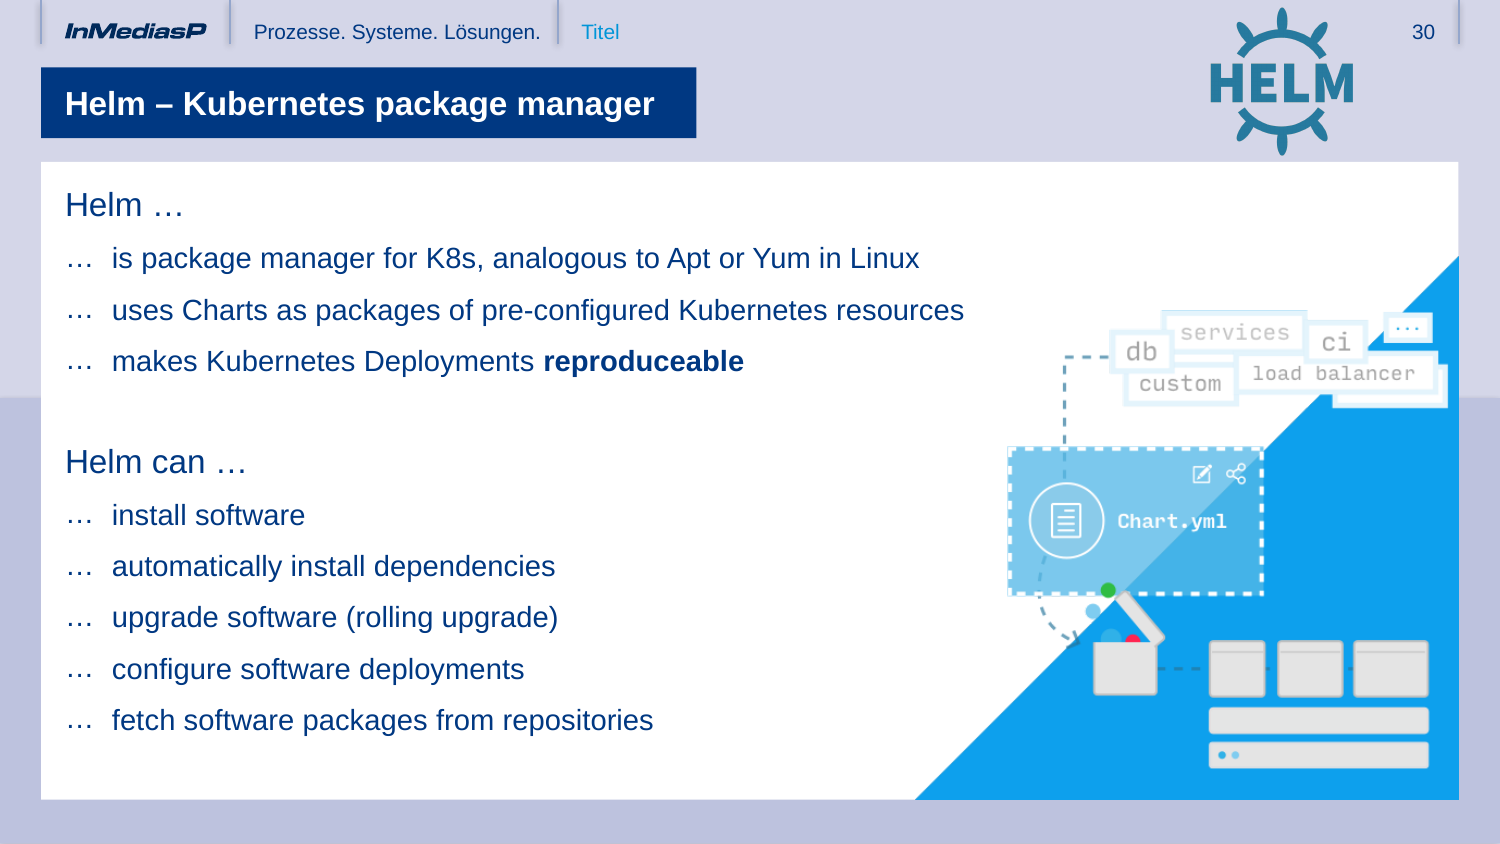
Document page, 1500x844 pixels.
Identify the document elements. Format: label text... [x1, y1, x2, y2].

picture [1210, 6, 1354, 156]
picture [1209, 742, 1429, 768]
picture [1209, 707, 1429, 734]
picture [1277, 641, 1343, 697]
picture [915, 256, 1460, 801]
picture [1209, 641, 1269, 697]
picture [1349, 641, 1429, 697]
title Helm – Kubernetes package manager [40, 67, 697, 139]
list Helm … is package manager for K8s, analogous to Apt or Yum in Linux uses Charts as packages of pre-configured Kubernetes resources makes Kubernetes Deployments reproduceable Helm can … install software automatically install dependencies upgrade software (rolling upgrade) configure software deployments fetch software packages from repositories [64, 185, 1436, 777]
